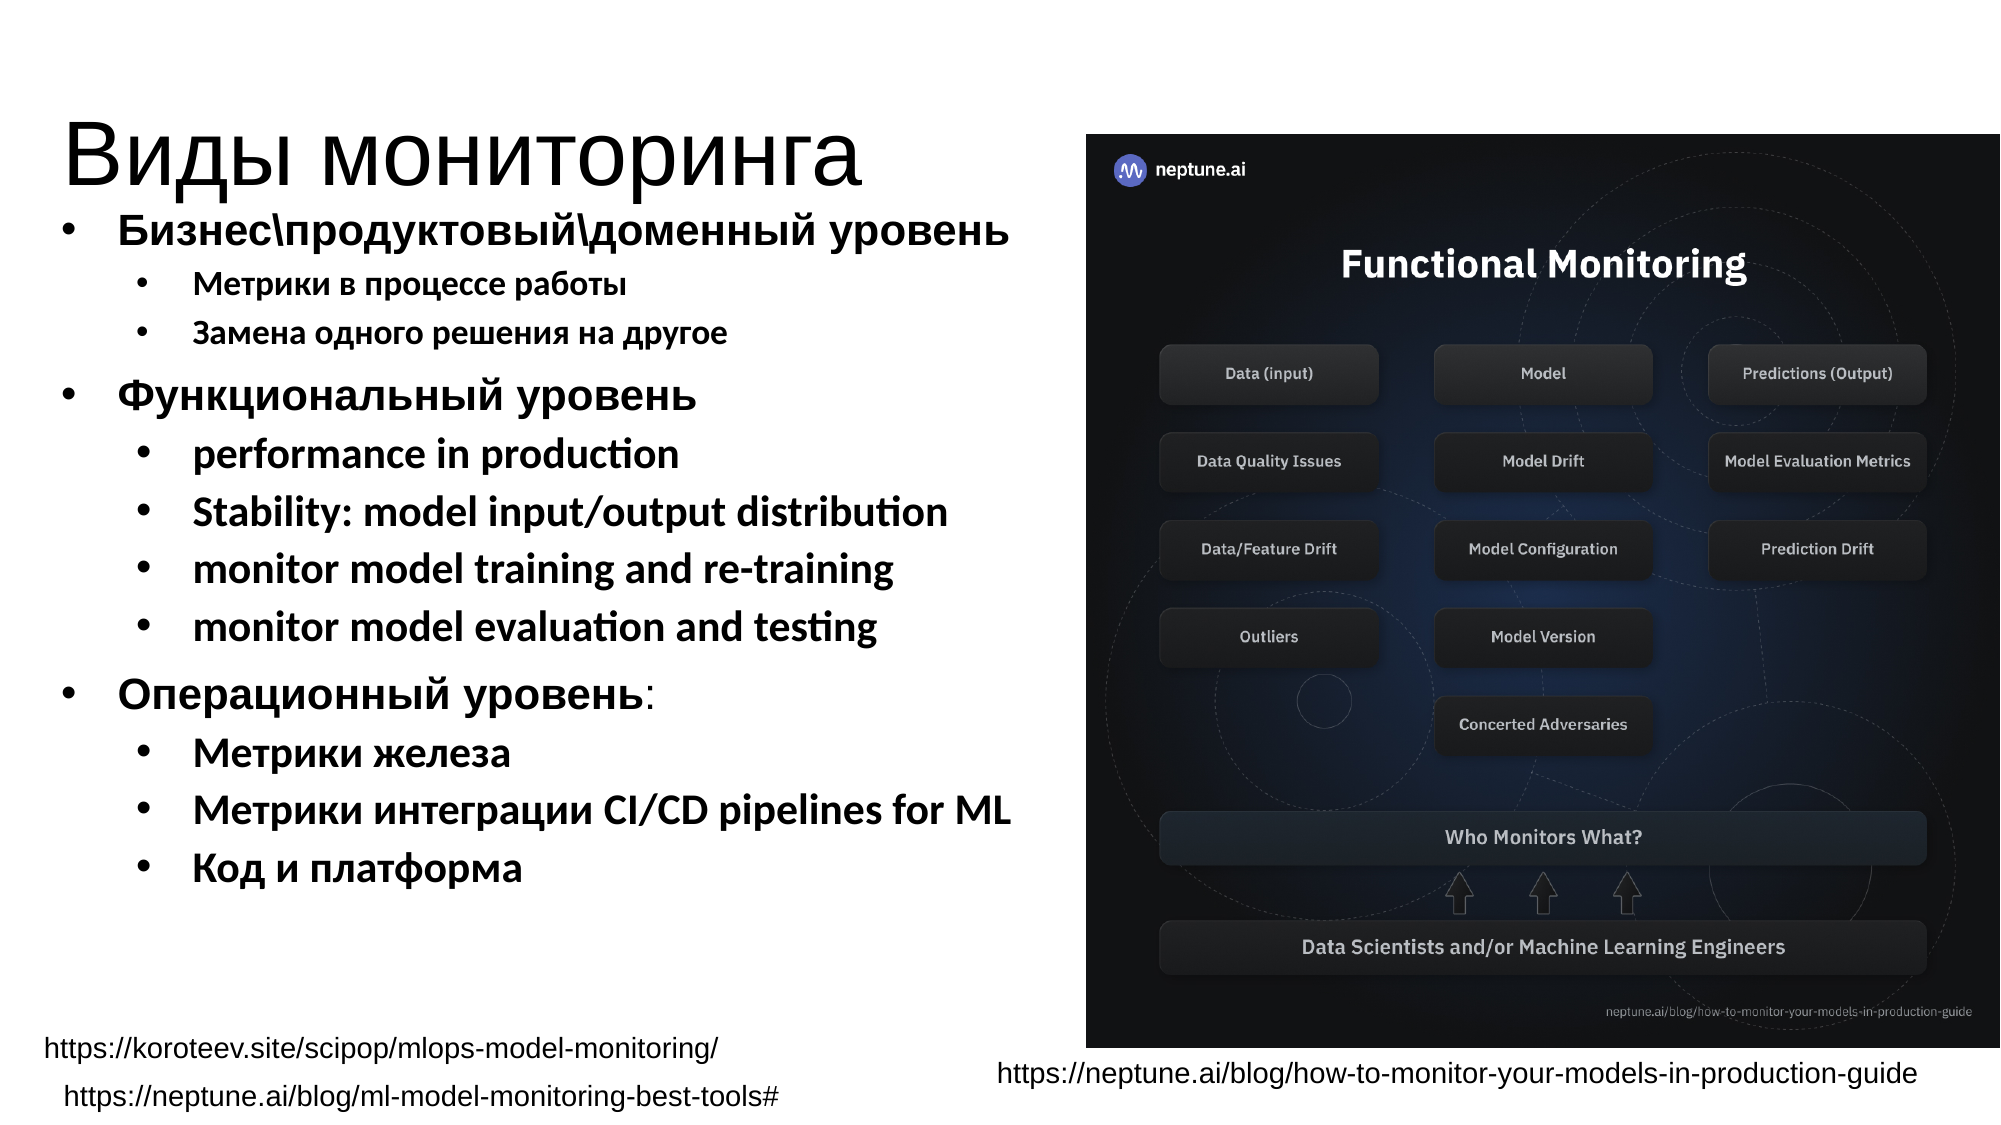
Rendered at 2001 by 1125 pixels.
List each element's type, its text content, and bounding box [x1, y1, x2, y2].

list Бизнес\продуктовый\доменный уровень Метрики в процессе работы Замена одного решения на другое Функциональный уровень performance in production Stability: model input/output distribution monitor model training and re-training monitor model evaluation and testing Операционный уровень: Метрики железа Метрики интеграции CI/CD pipelines for ML Код и платформа [27, 200, 1047, 999]
title Виды мониторинга [47, 59, 1863, 253]
picture [1086, 134, 2000, 1048]
text_box https://neptune.ai/blog/how-to-monitor-your-models-in-production-guide [982, 1047, 1935, 1098]
text_box https://koroteev.site/scipop/mlops-model-monitoring/ [29, 1022, 735, 1072]
text_box https://neptune.ai/blog/ml-model-monitoring-best-tools# [48, 1069, 795, 1120]
